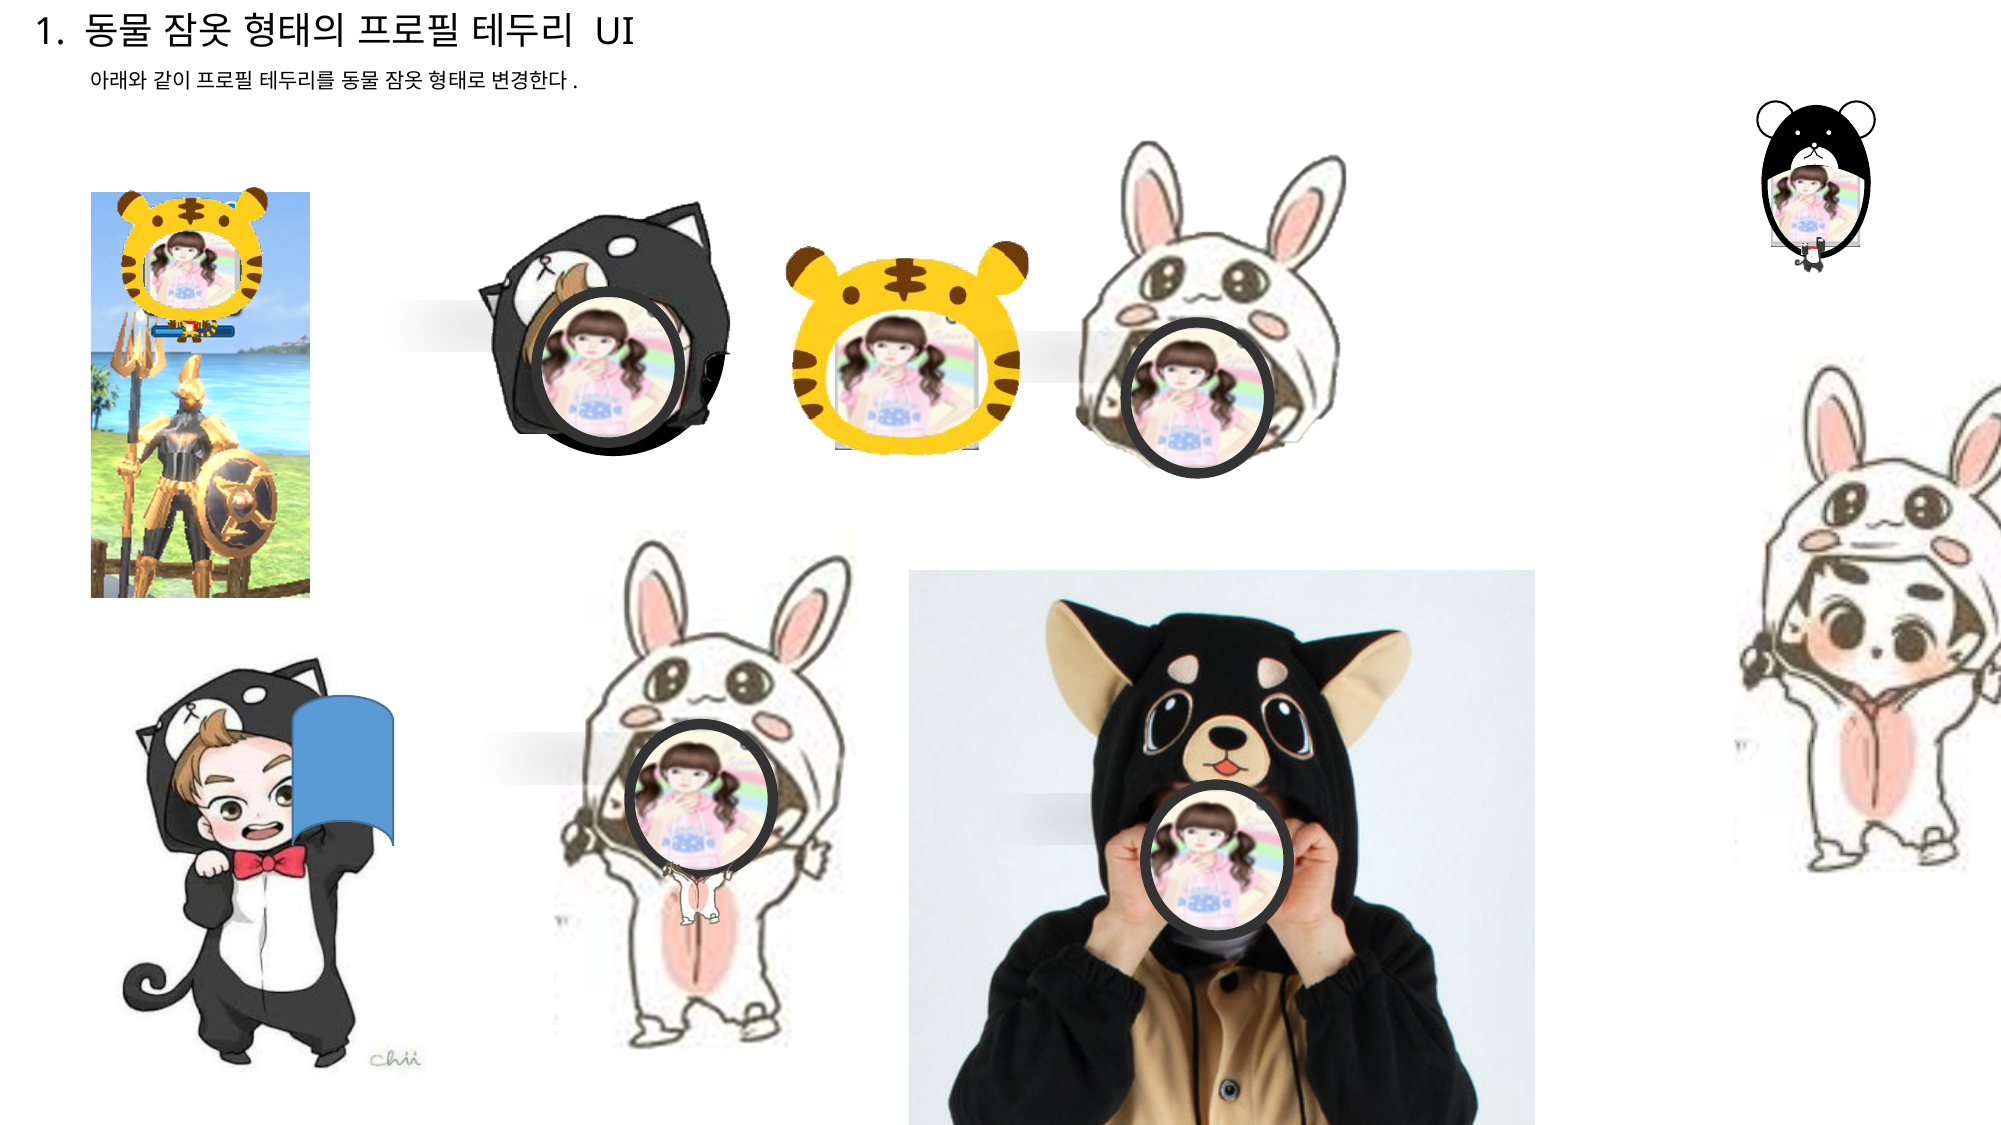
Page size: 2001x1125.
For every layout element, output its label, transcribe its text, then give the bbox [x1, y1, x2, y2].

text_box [1757, 101, 1875, 273]
picture [909, 570, 1535, 1125]
picture [1734, 356, 2001, 883]
text_box 1. 동물 잠옷 형태의 프로필 테두리 UI [19, 0, 650, 60]
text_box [1050, 129, 1354, 474]
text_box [472, 197, 731, 456]
picture [554, 530, 858, 1058]
text_box 아래와 같이 프로필 테두리를 동물 잠옷 형태로 변경한다. [75, 60, 594, 101]
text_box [784, 240, 1029, 458]
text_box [116, 186, 268, 343]
picture [56, 181, 470, 1109]
